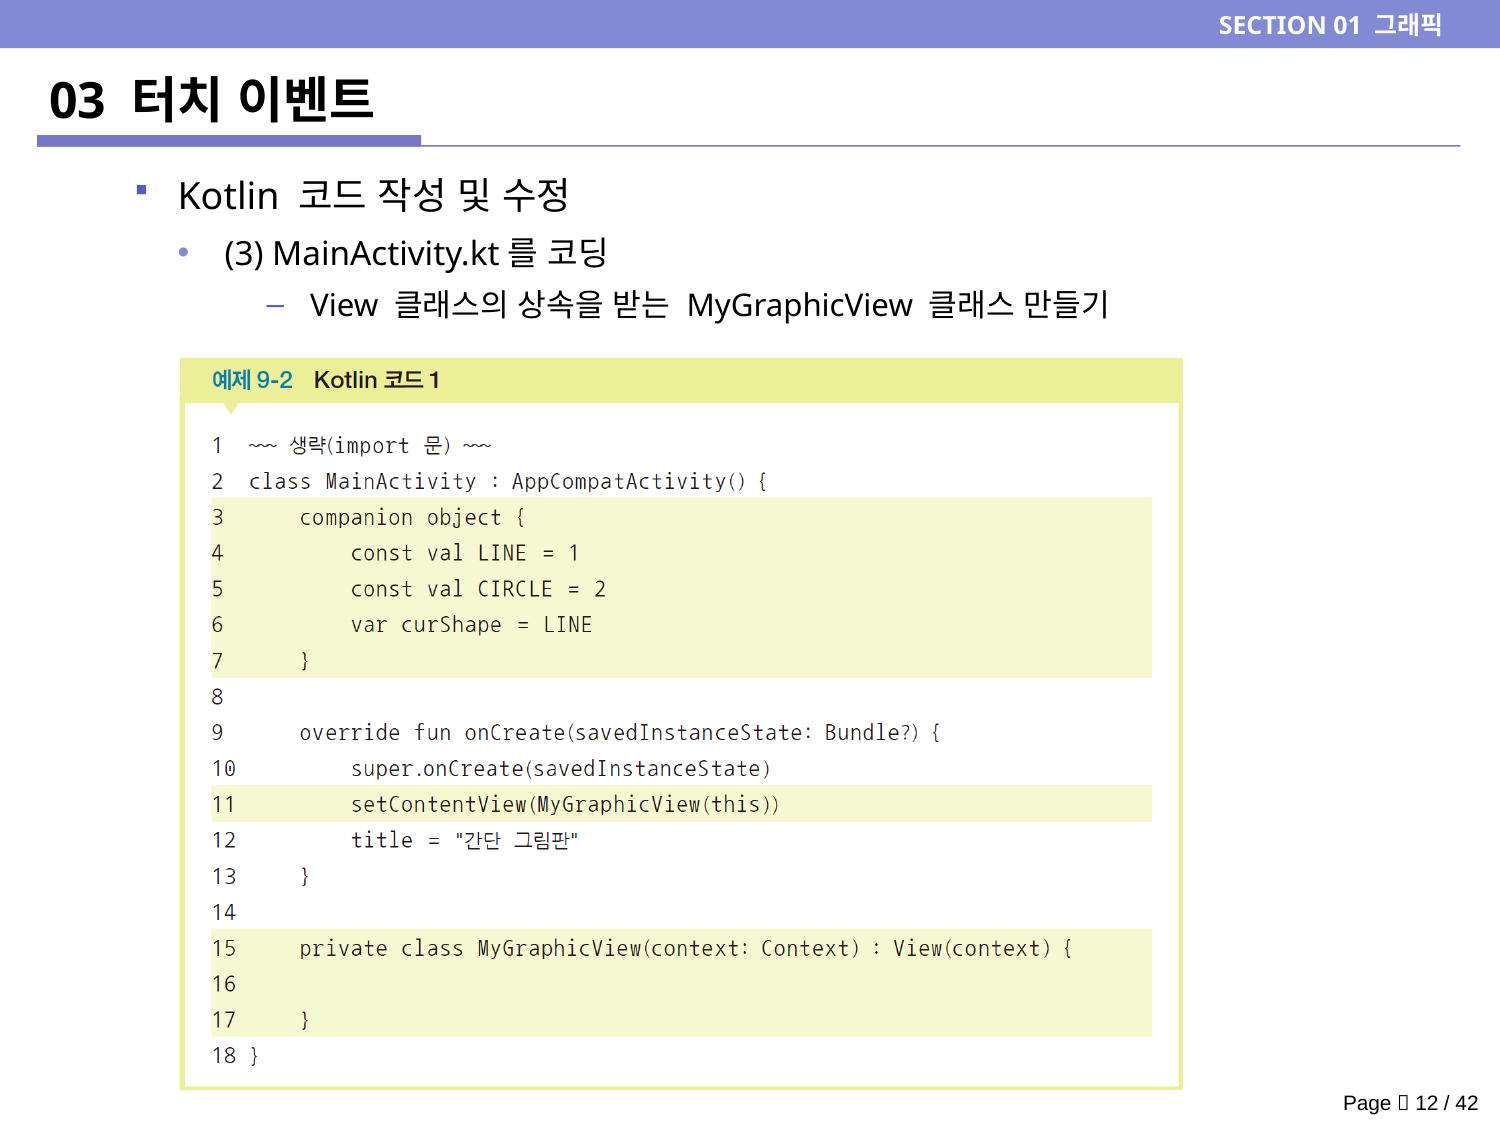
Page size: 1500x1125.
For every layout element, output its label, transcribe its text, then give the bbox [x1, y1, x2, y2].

picture [178, 357, 1187, 1090]
list Kotlin 코드 작성 및 수정 (3) MainActivity.kt를 코딩 View 클래스의 상속을 받는 MyGraphicView 클래스 만들기 [104, 171, 1382, 880]
text_box SECTION 01 그래픽 [1204, 2, 1500, 47]
title 03 터치 이벤트 [48, 67, 1448, 132]
